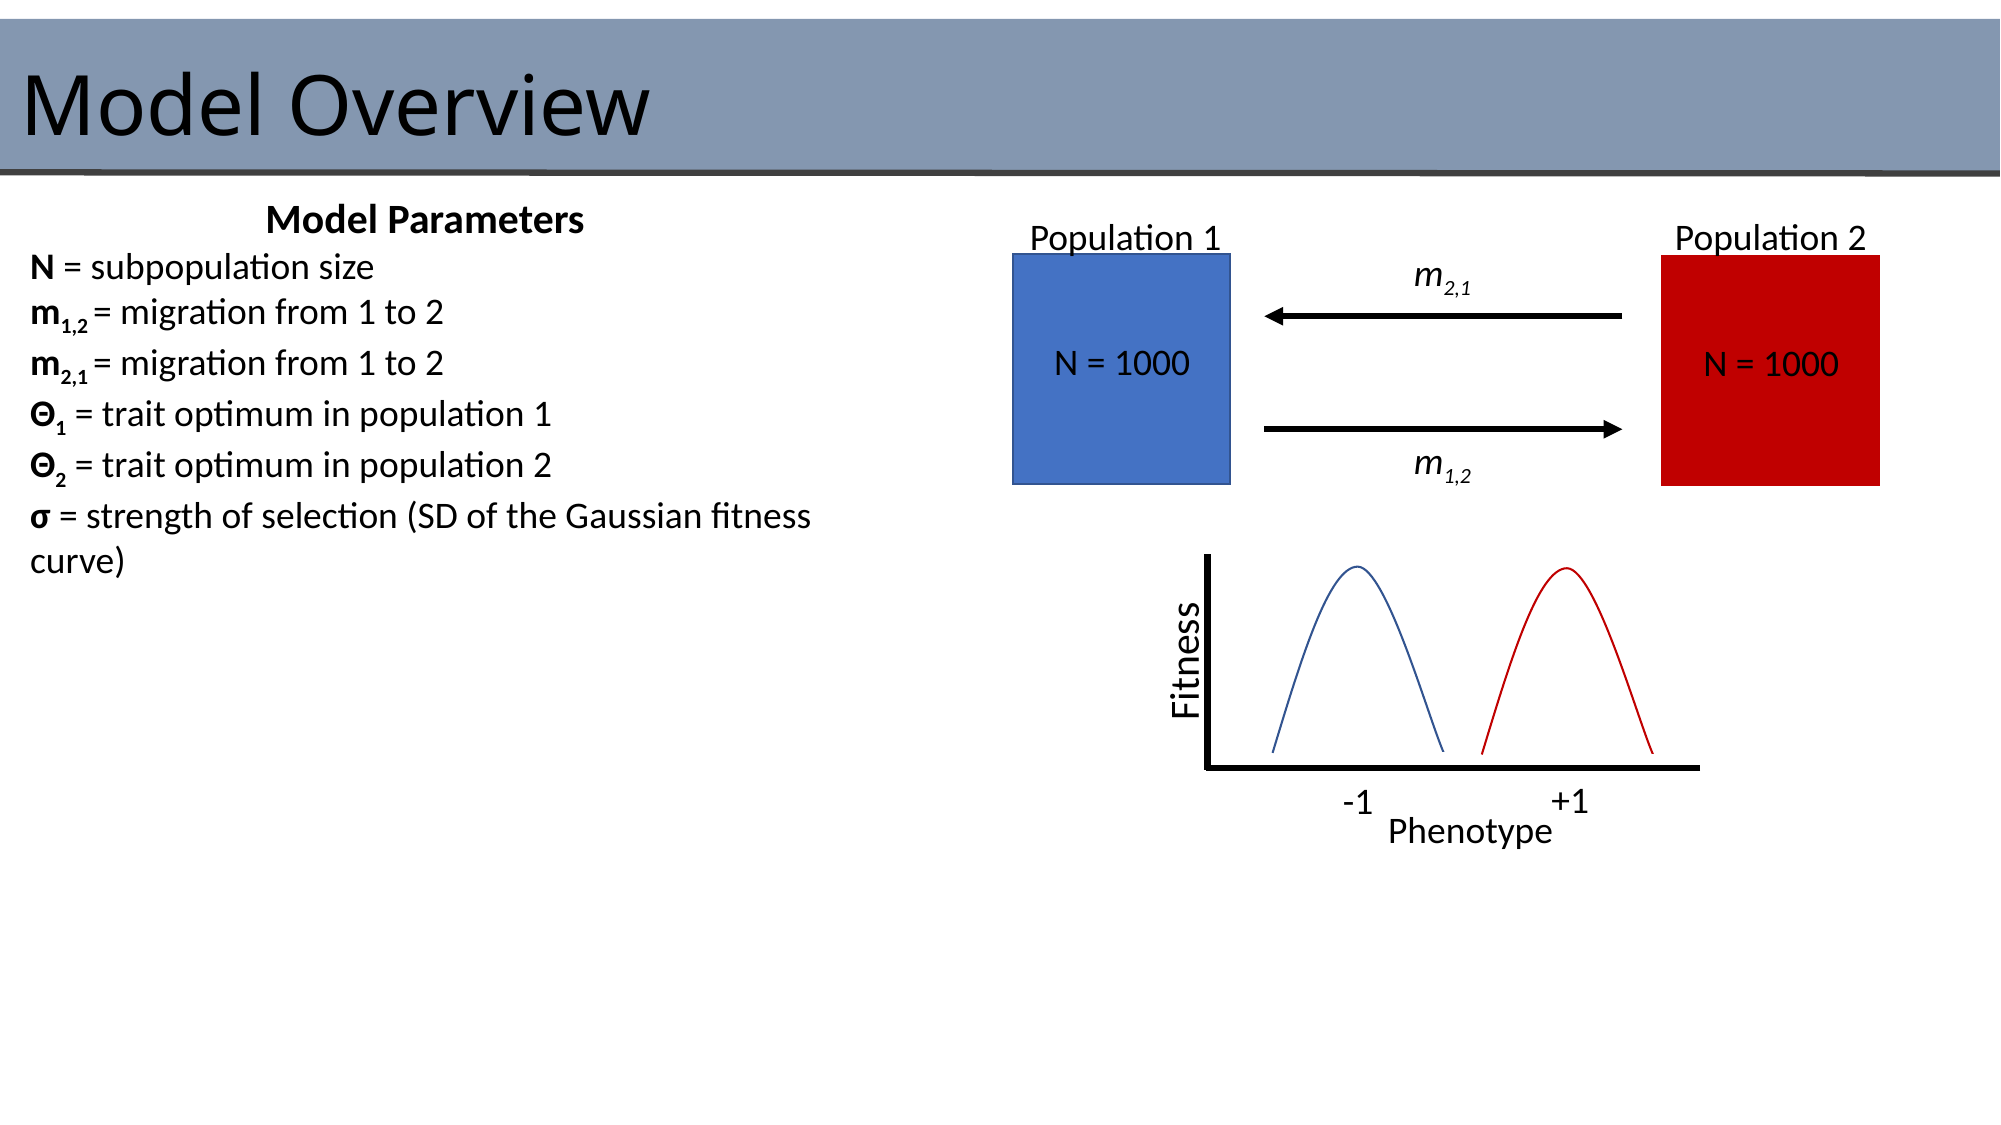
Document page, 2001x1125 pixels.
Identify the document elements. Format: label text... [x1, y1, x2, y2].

text_box Model Overview [5, 0, 1823, 172]
text_box [0, 18, 5, 169]
text_box Model Parameters N = subpopulation size m1,2 = migration from 1 to 2 m2,1 = migration from 1 to 2 Θ1 = trait optimum in population 1 Θ2 = trait optimum in population 2 σ = strength of selection (SD of the Gaussian fitness curve) [15, 184, 835, 859]
text_box [1823, 18, 2000, 170]
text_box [1149, 542, 1701, 845]
text_box Model Overview [5, 174, 1823, 218]
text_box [985, 205, 1912, 490]
